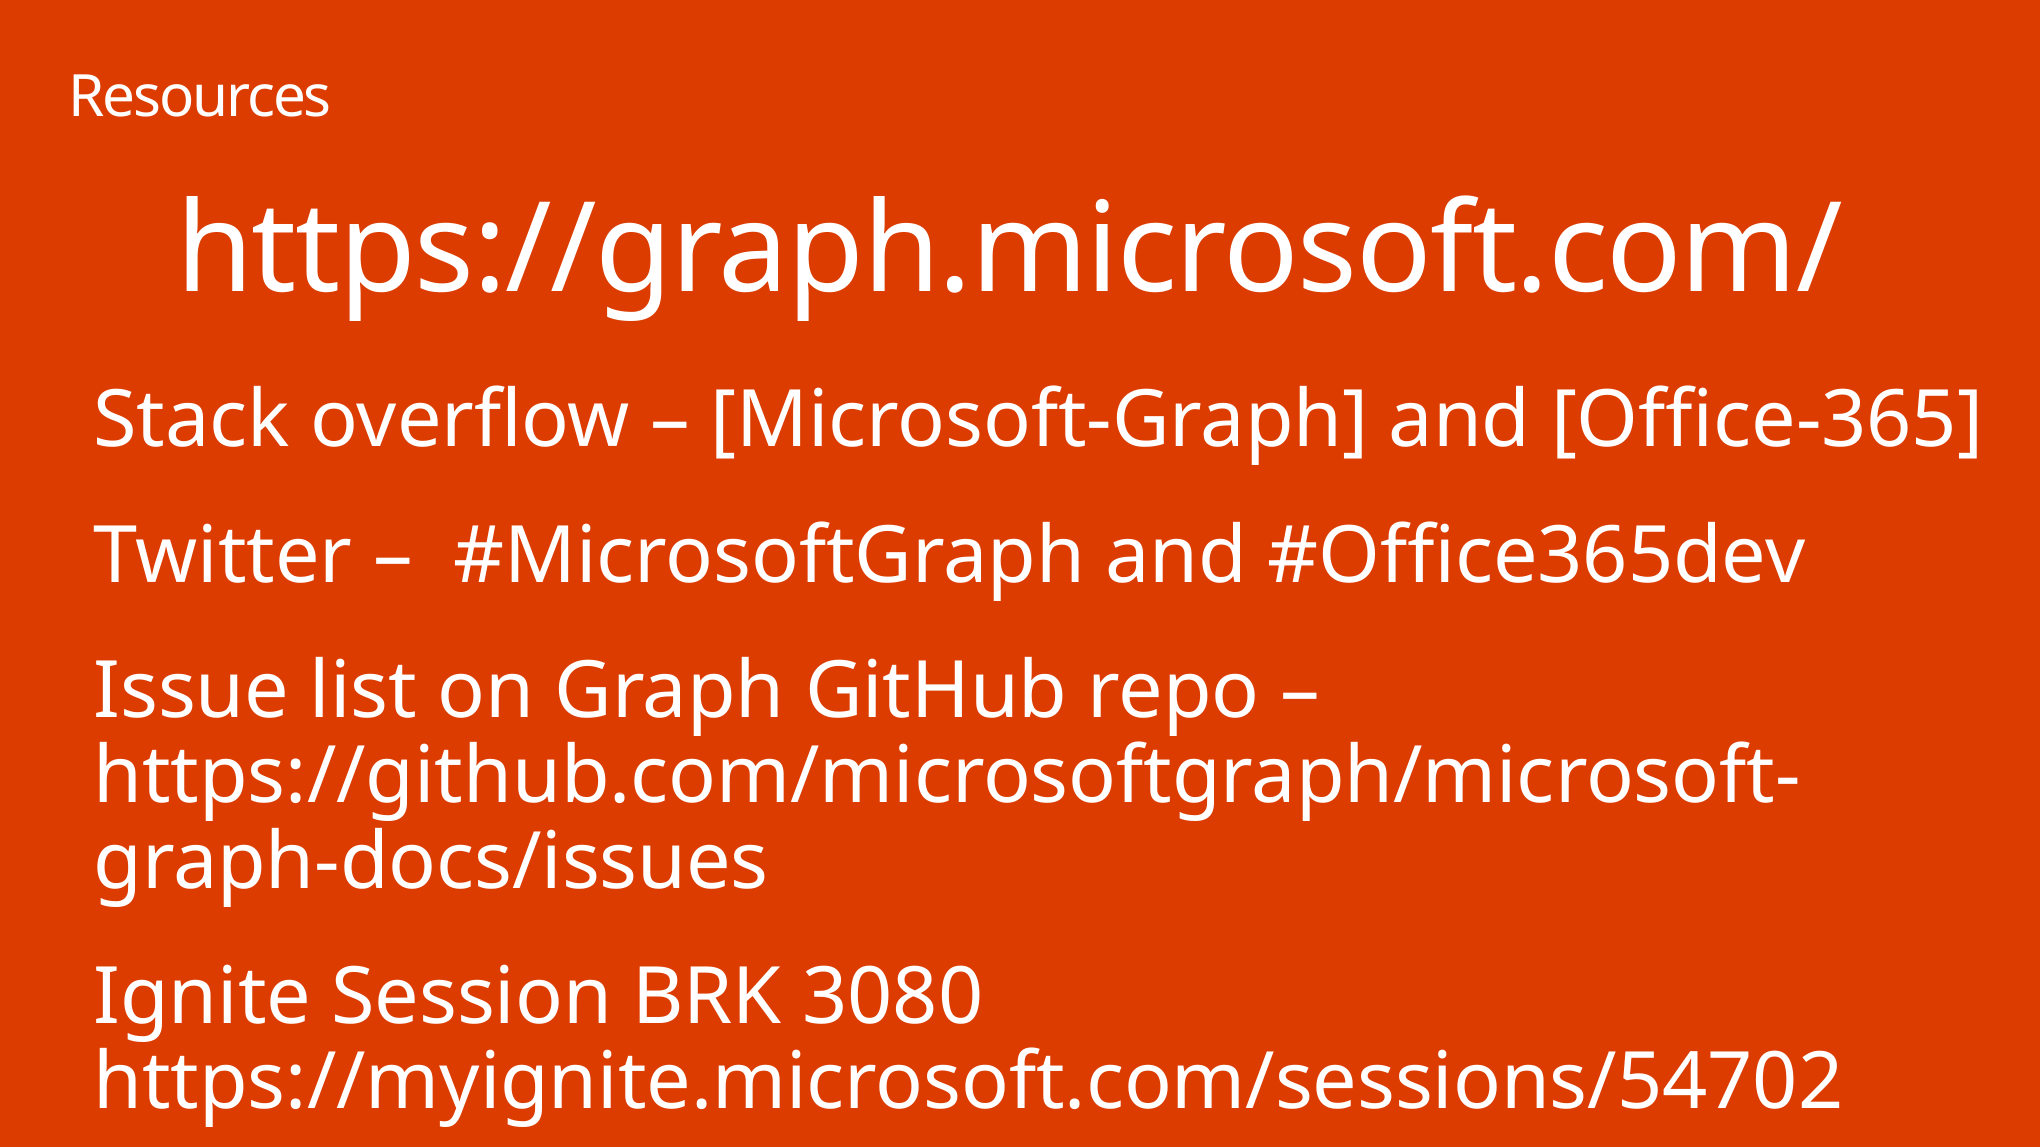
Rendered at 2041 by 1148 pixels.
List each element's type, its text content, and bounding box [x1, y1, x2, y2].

text_box Stack overflow – [Microsoft-Graph] and [Office-365] Twitter – #MicrosoftGraph and #Office365dev Issue list on Graph GitHub repo – https://github.com/microsoftgraph/microsoft-graph-docs/issues Ignite Session BRK 3080 https://myignite.microsoft.com/sessions/54702 [69, 363, 2041, 1148]
title Resources [44, 50, 1995, 201]
list https://graph.microsoft.com/ [2, 168, 1980, 850]
